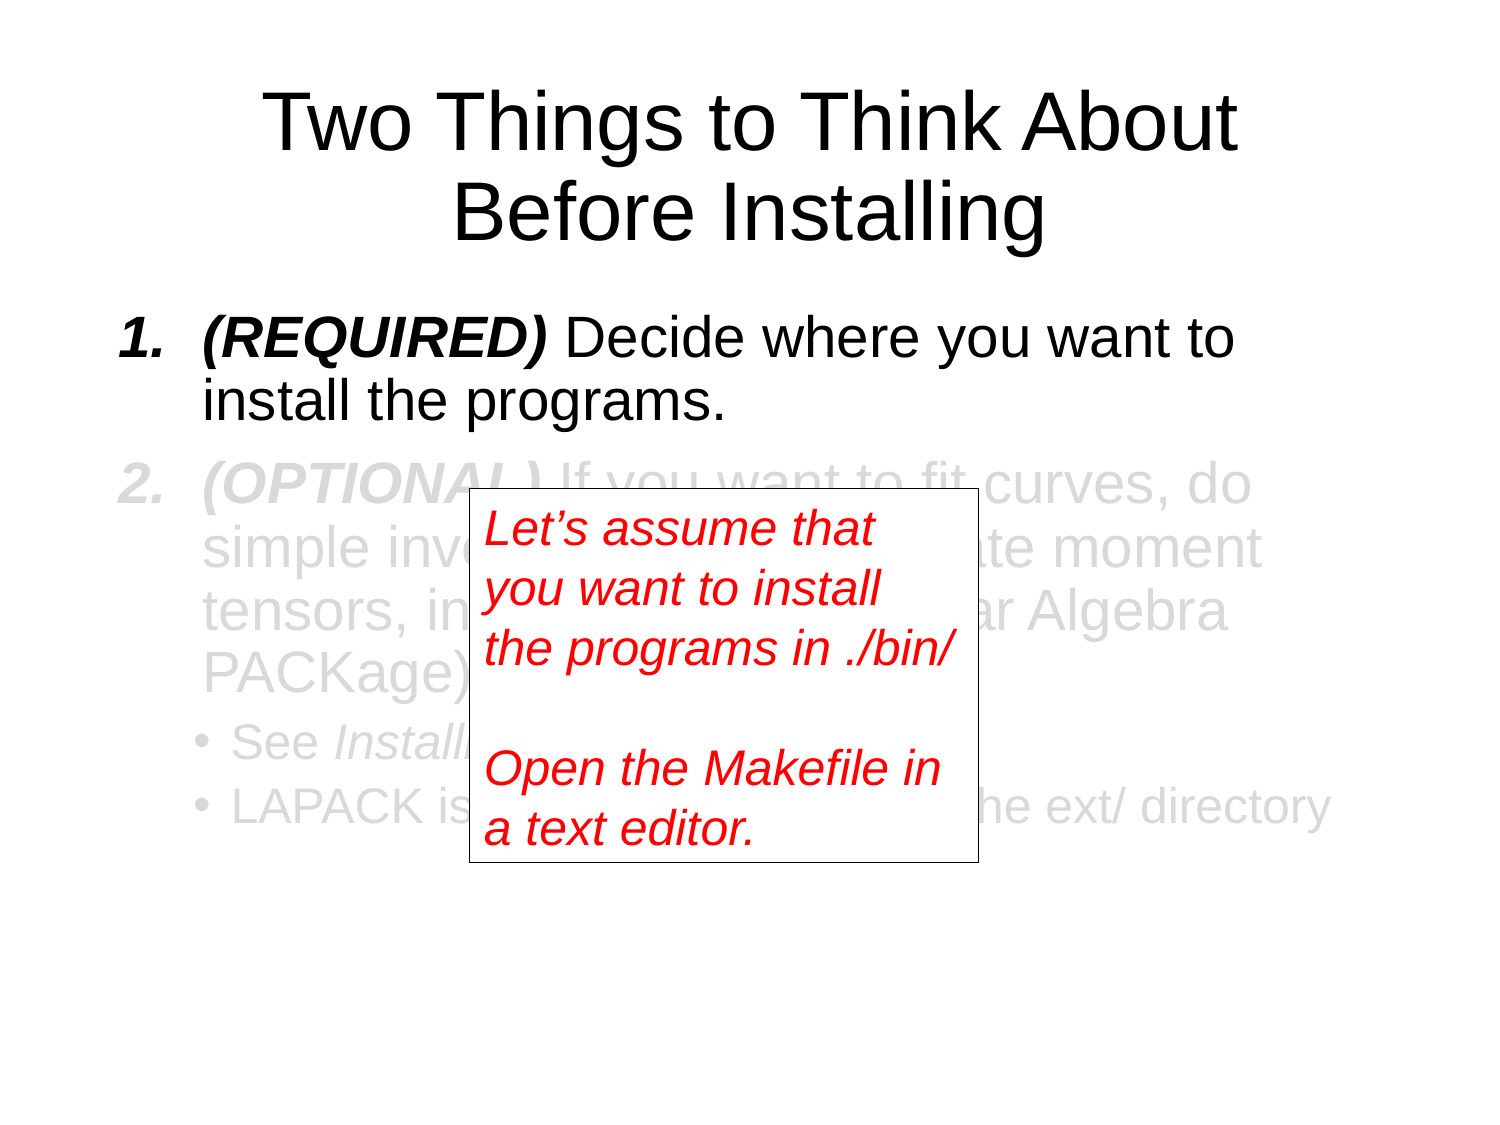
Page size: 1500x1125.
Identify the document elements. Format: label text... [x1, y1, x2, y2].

title Two Things to Think About Before Installing [103, 59, 1397, 278]
text_box Let’s assume that you want to install the programs in ./bin/ Open the Makefile in a text editor. [469, 488, 979, 863]
list (REQUIRED) Decide where you want to install the programs. (OPTIONAL) If you want to fit curves, do simple inversions, or manipulate moment tensors, install LAPACK (Linear Algebra PACKage). See Installing LAPACK LAPACK is included with Hdef in the ext/ directory [103, 299, 1397, 1014]
